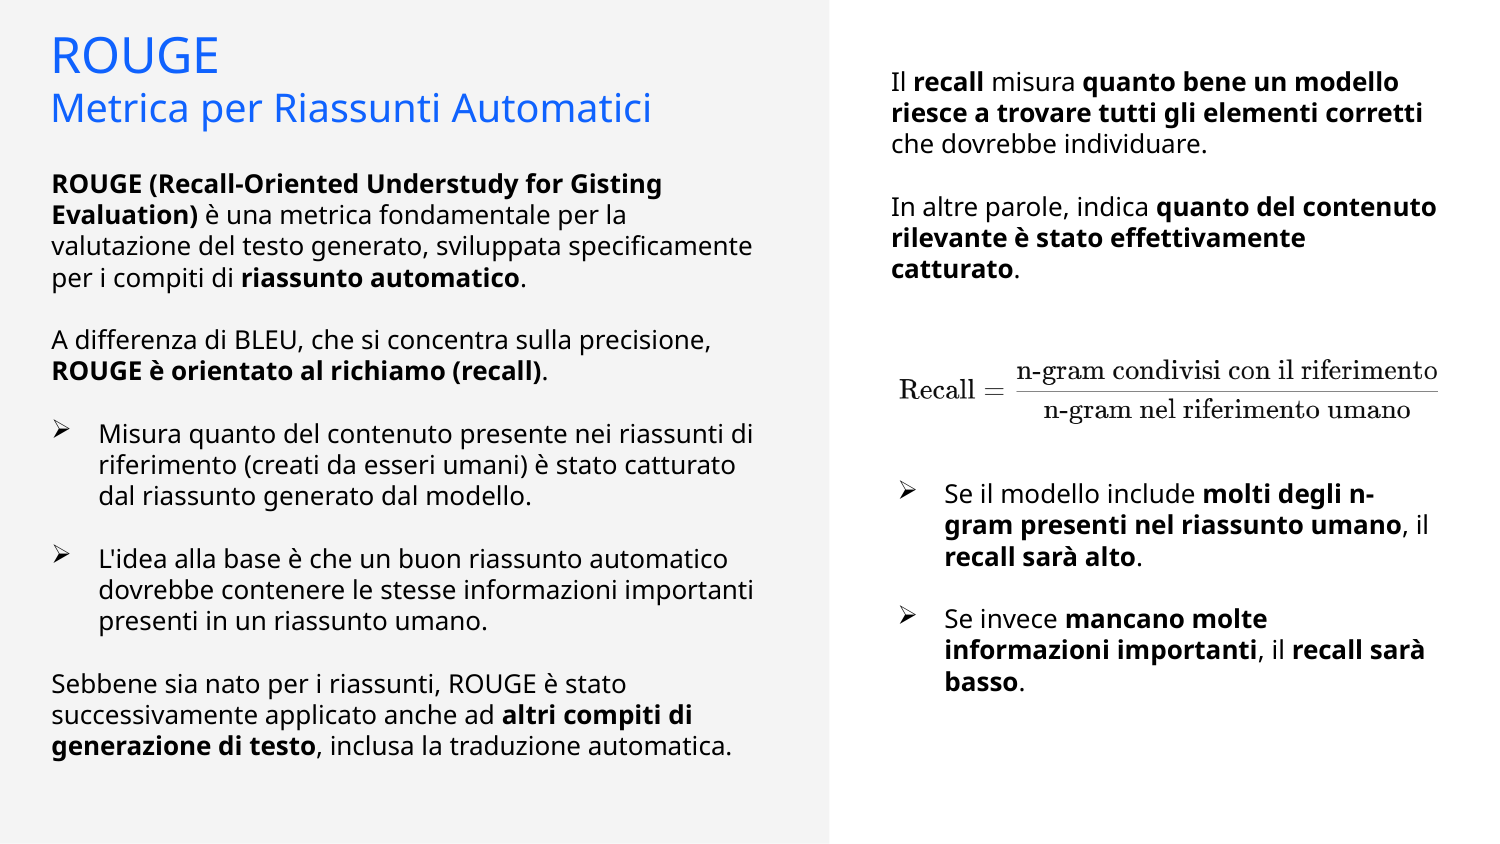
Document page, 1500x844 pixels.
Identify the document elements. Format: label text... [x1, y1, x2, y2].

text_box Il recall misura quanto bene un modello riesce a trovare tutti gli elementi corretti che dovrebbe individuare. In altre parole, indica quanto del contenuto rilevante è stato effettivamente catturato. [876, 57, 1456, 292]
text_box [0, 0, 830, 844]
text_box Se il modello include molti degli n-gram presenti nel riassunto umano, il recall sarà alto. Se invece mancano molte informazioni importanti, il recall sarà basso. [882, 470, 1450, 704]
text_box ROUGE (Recall-Oriented Understudy for Gisting Evaluation) è una metrica fondamentale per la valutazione del testo generato, sviluppata specificamente per i compiti di riassunto automatico. A differenza di BLEU, che si concentra sulla precisione, ROUGE è orientato al richiamo (recall). Misura quanto del contenuto presente nei riassunti di riferimento (creati da esseri umani) è stato catturato dal riassunto generato dal modello. L'idea alla base è che un buon riassunto automatico dovrebbe contenere le stesse informazioni importanti presenti in un riassunto umano. Sebbene sia nato per i riassunti, ROUGE è stato successivamente applicato anche ad altri compiti di generazione di testo, inclusa la traduzione automatica. [36, 159, 787, 769]
picture [888, 342, 1457, 437]
text_box ROUGE Metrica per Riassunti Automatici [49, 23, 654, 131]
